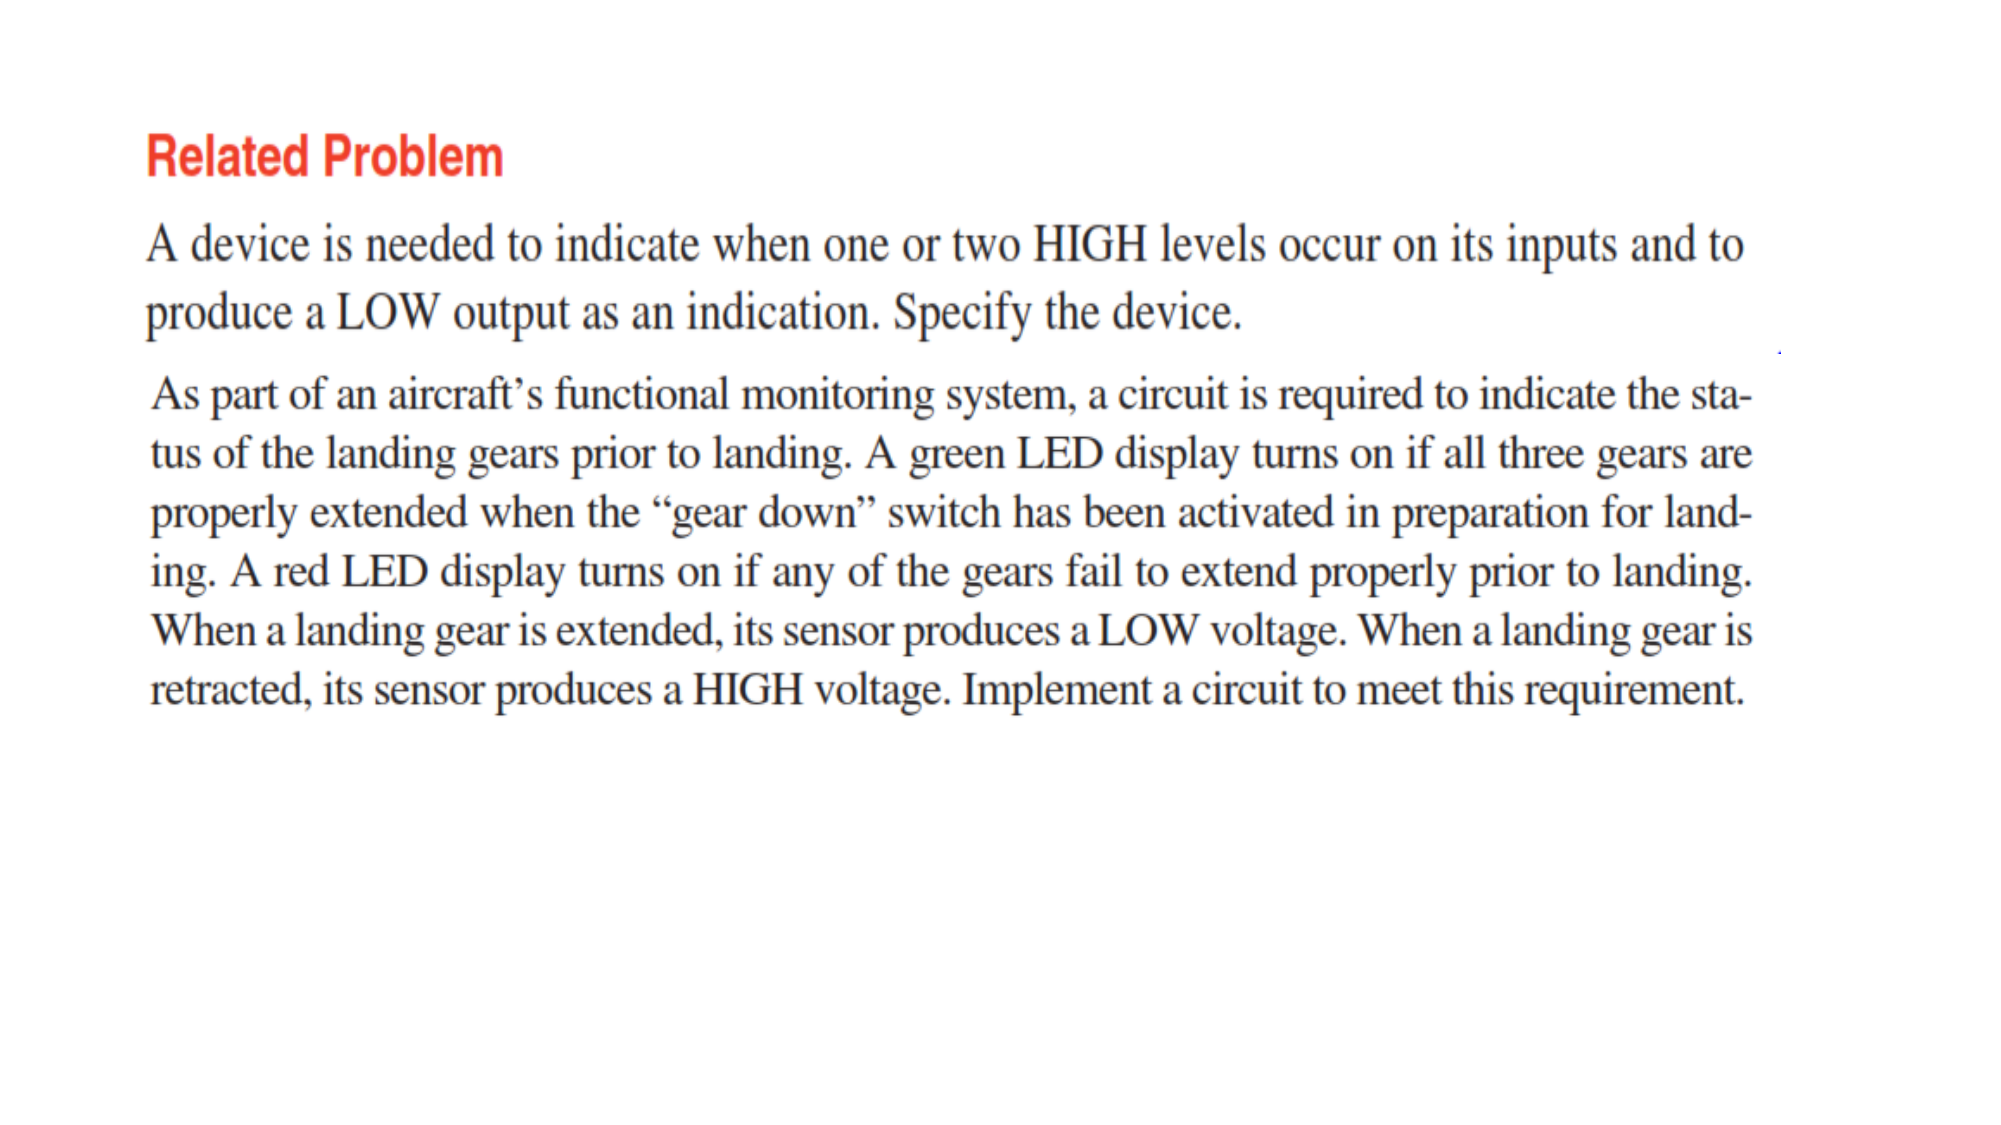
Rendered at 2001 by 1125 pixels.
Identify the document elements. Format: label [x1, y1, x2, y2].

picture [117, 130, 1781, 738]
